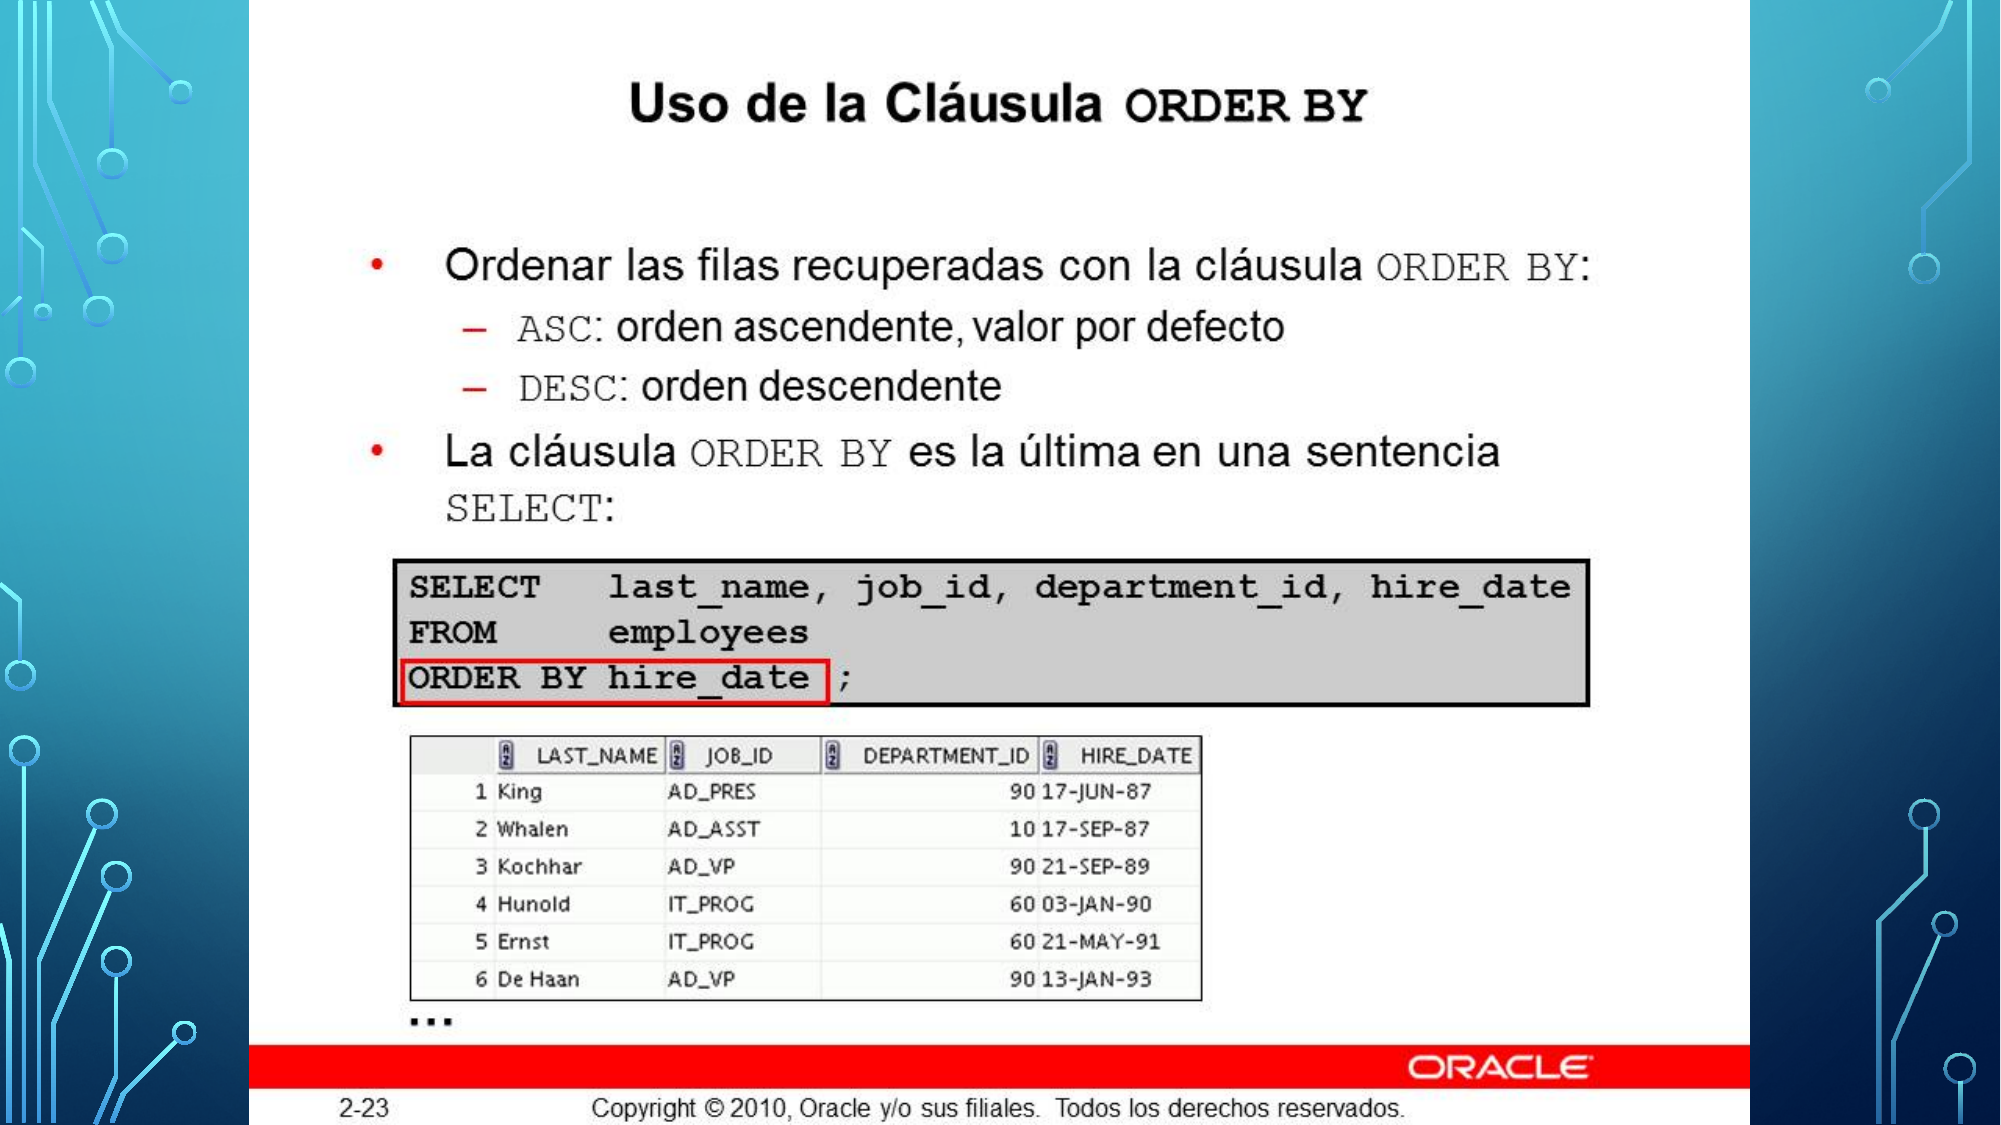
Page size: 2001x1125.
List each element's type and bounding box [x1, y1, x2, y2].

picture [249, 0, 1751, 1125]
